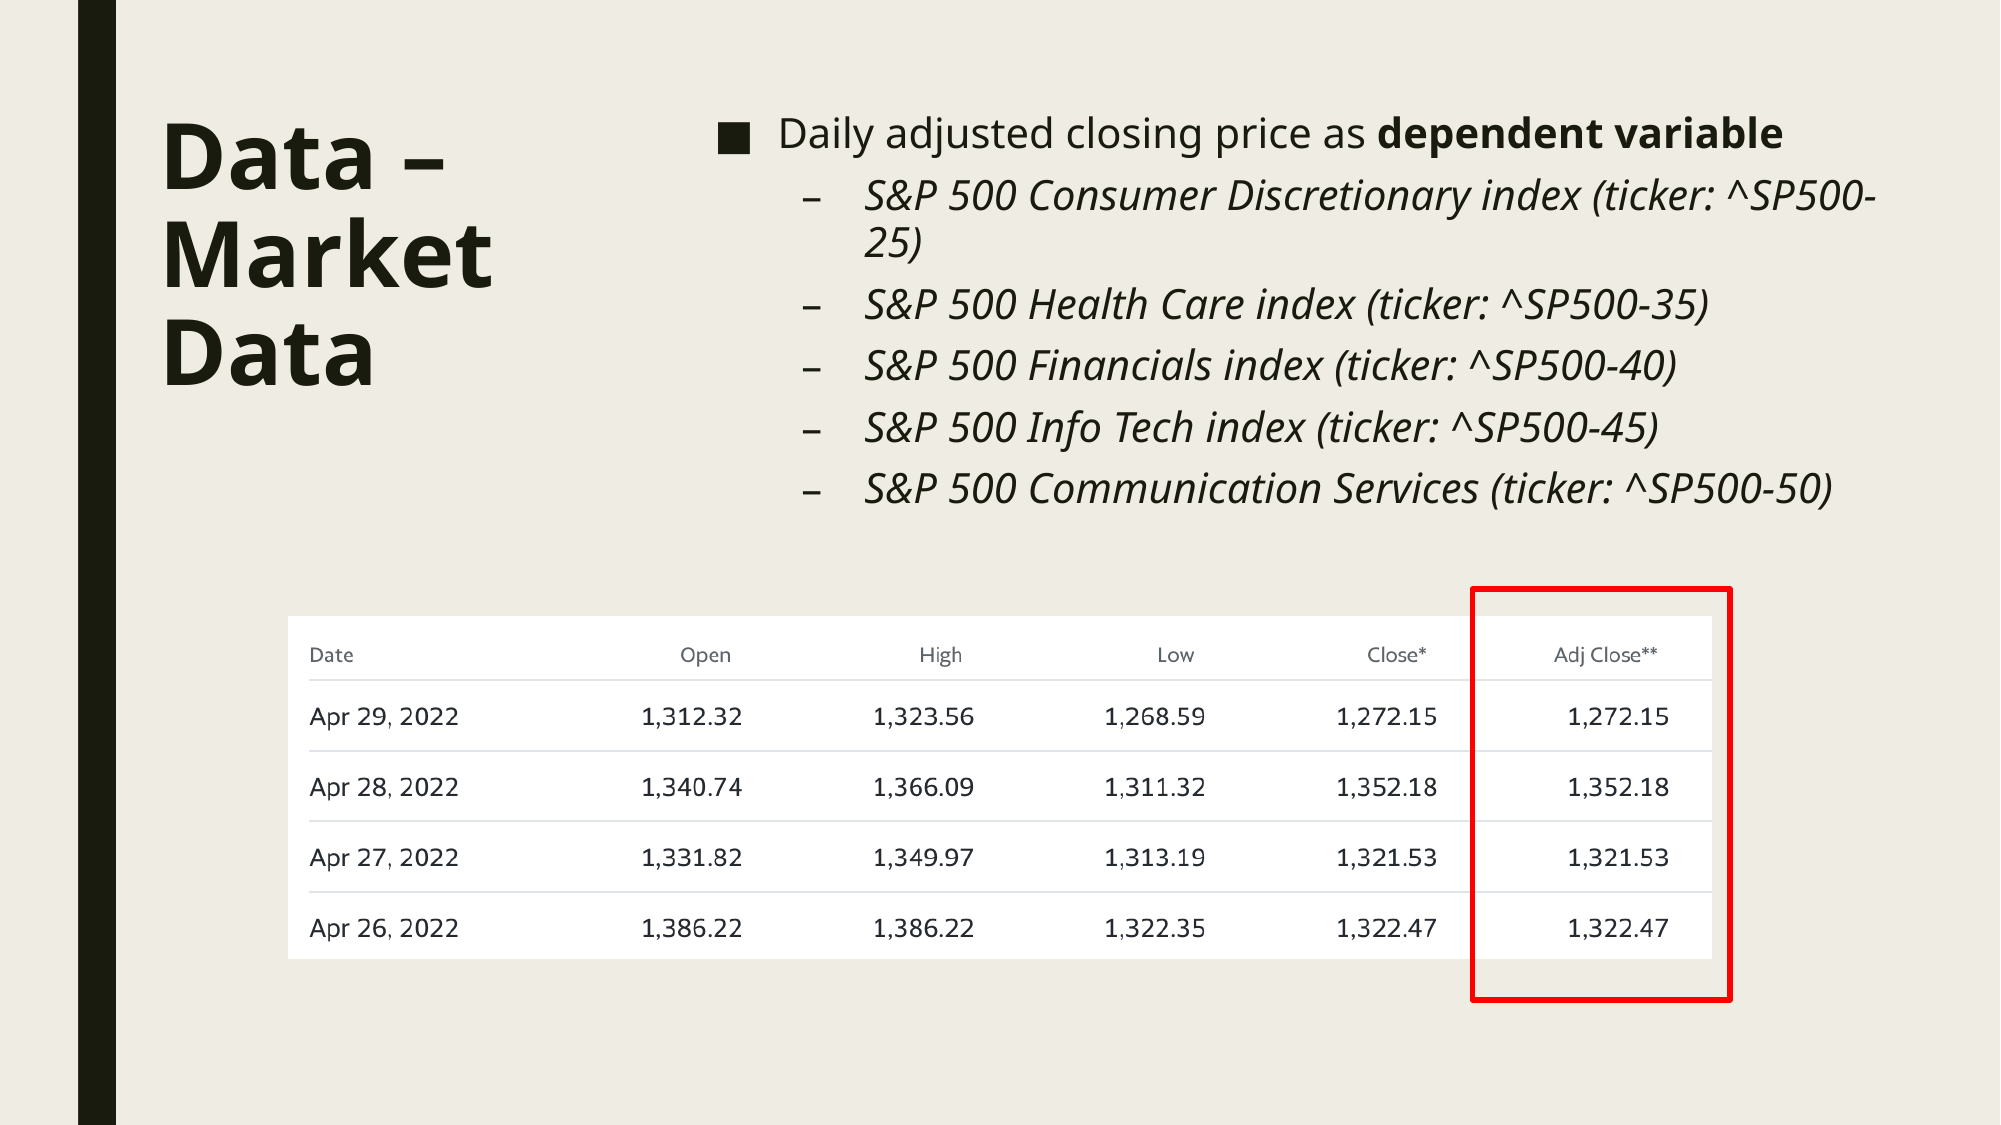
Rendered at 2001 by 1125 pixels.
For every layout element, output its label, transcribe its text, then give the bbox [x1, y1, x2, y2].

title Data – Market Data [144, 103, 659, 1024]
text_box [76, 0, 119, 1125]
picture [288, 616, 1712, 959]
list Daily adjusted closing price as dependent variable S&P 500 Consumer Discretionary index (ticker: ^SP500-25) S&P 500 Health Care index (ticker: ^SP500-35) S&P 500 Financials index (ticker: ^SP500-40) S&P 500 Info Tech index (ticker: ^SP500-45) S&P 500 Communication Services (ticker: ^SP500-50) [699, 103, 1922, 718]
text_box [1470, 586, 1733, 1003]
